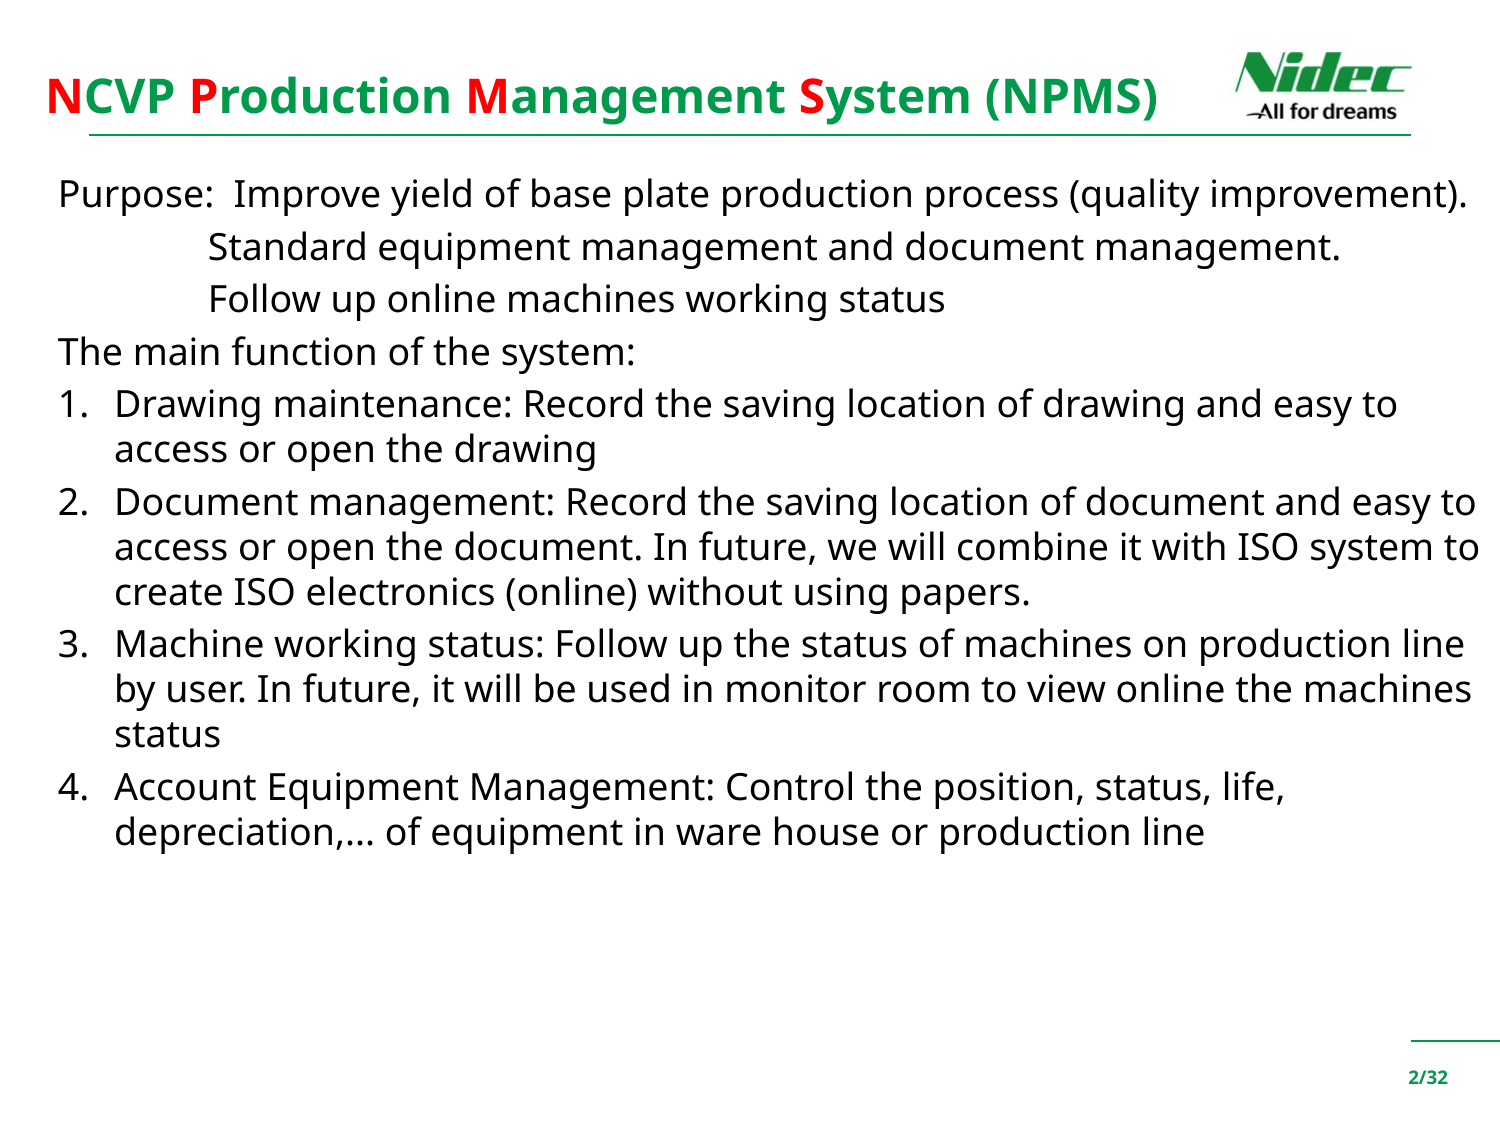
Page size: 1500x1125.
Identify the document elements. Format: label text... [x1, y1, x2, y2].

text_box NCVP Production Management System (NPMS) [30, 47, 1363, 131]
text_box Purpose: Improve yield of base plate production process (quality improvement). Standard equipment management and document management. Follow up online machines working status The main function of the system: Drawing maintenance: Record the saving location of drawing and easy to access or open the drawing Document management: Record the saving location of document and easy to access or open the document. In future, we will combine it with ISO system to create ISO electronics (online) without using papers. Machine working status: Follow up the status of machines on production line by user. In future, it will be used in monitor room to view online the machines status Account Equipment Management: Control the position, status, life, depreciation,... of equipment in ware house or production line [42, 162, 1500, 1039]
picture [1220, 37, 1427, 134]
